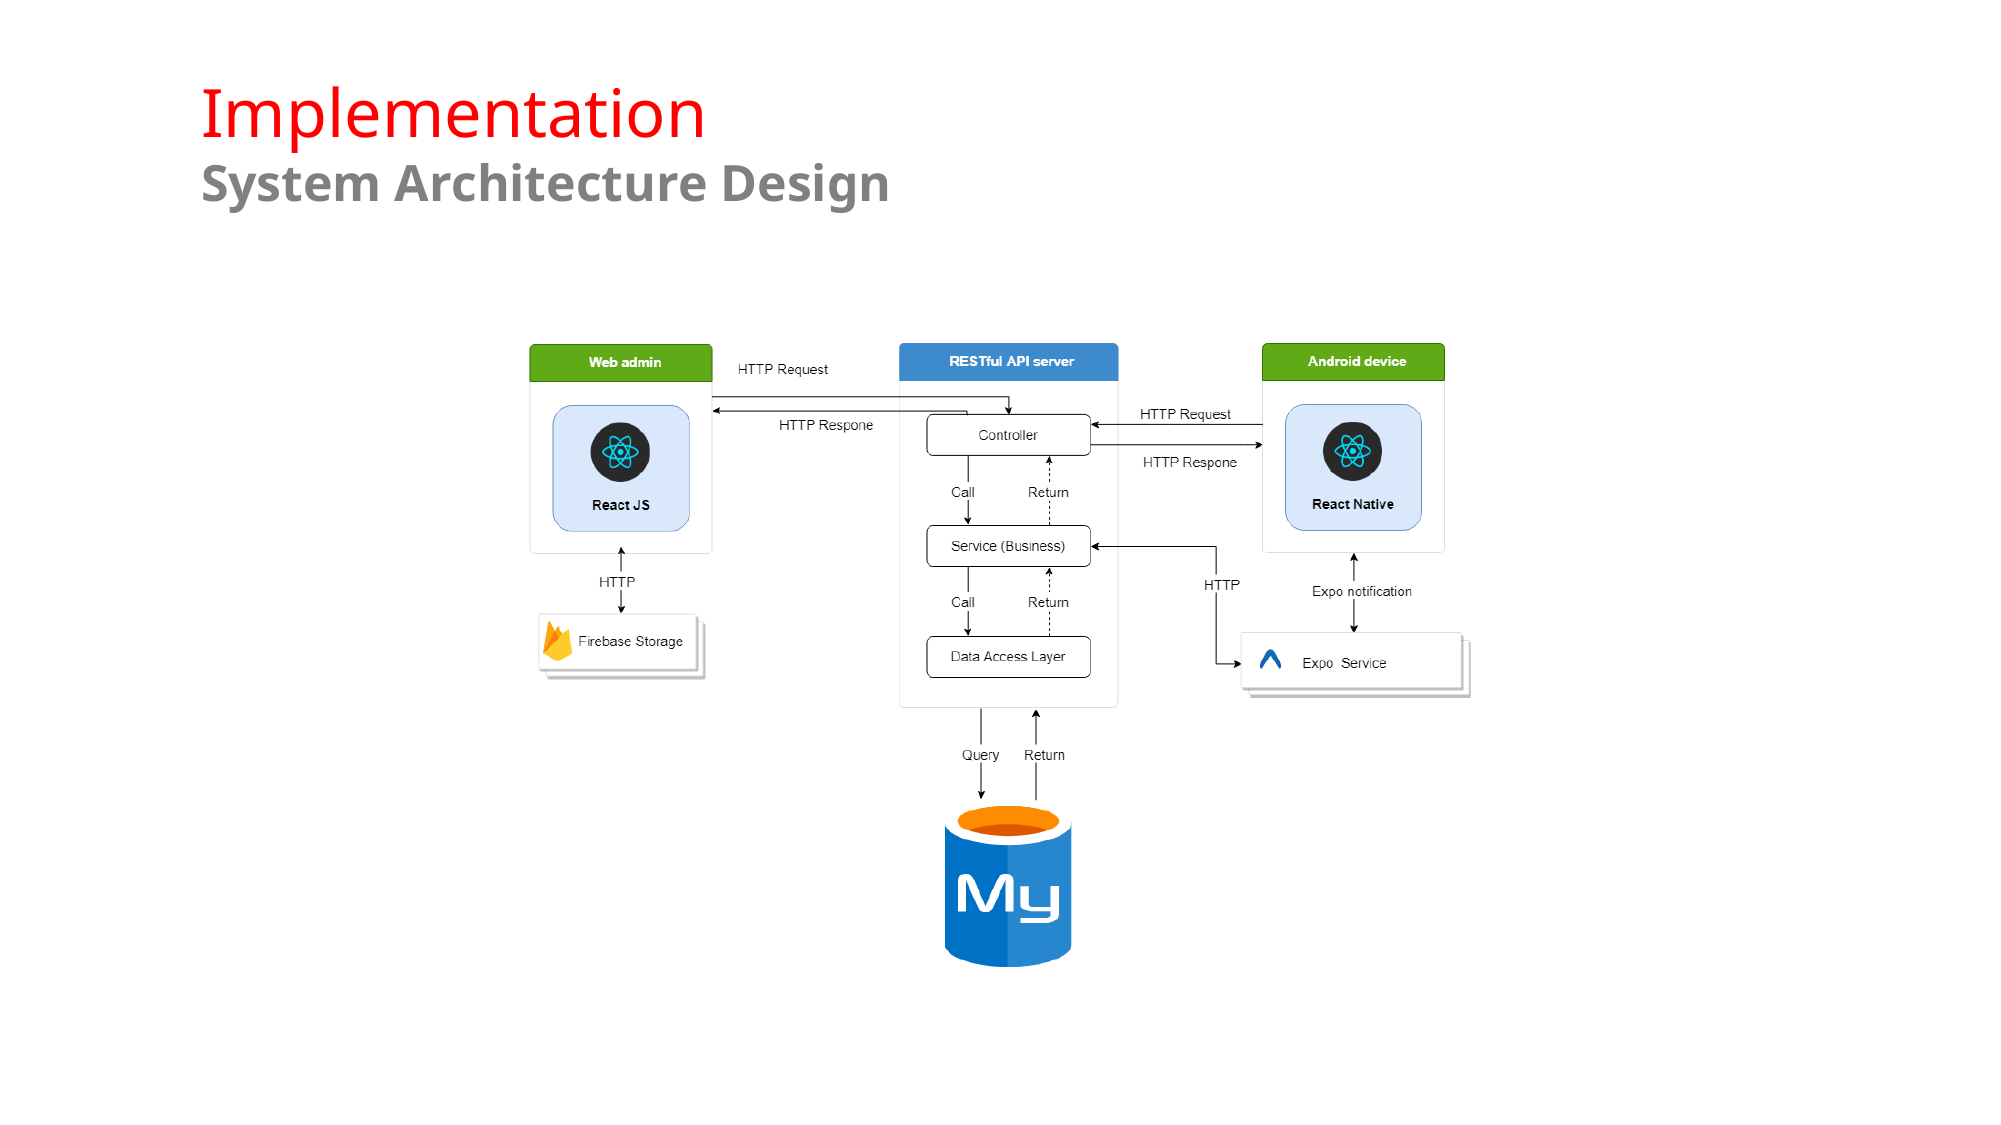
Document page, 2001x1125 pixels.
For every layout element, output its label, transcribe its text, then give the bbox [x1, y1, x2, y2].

text_box Implementation System Architecture Design [186, 63, 952, 299]
picture [529, 343, 1471, 969]
